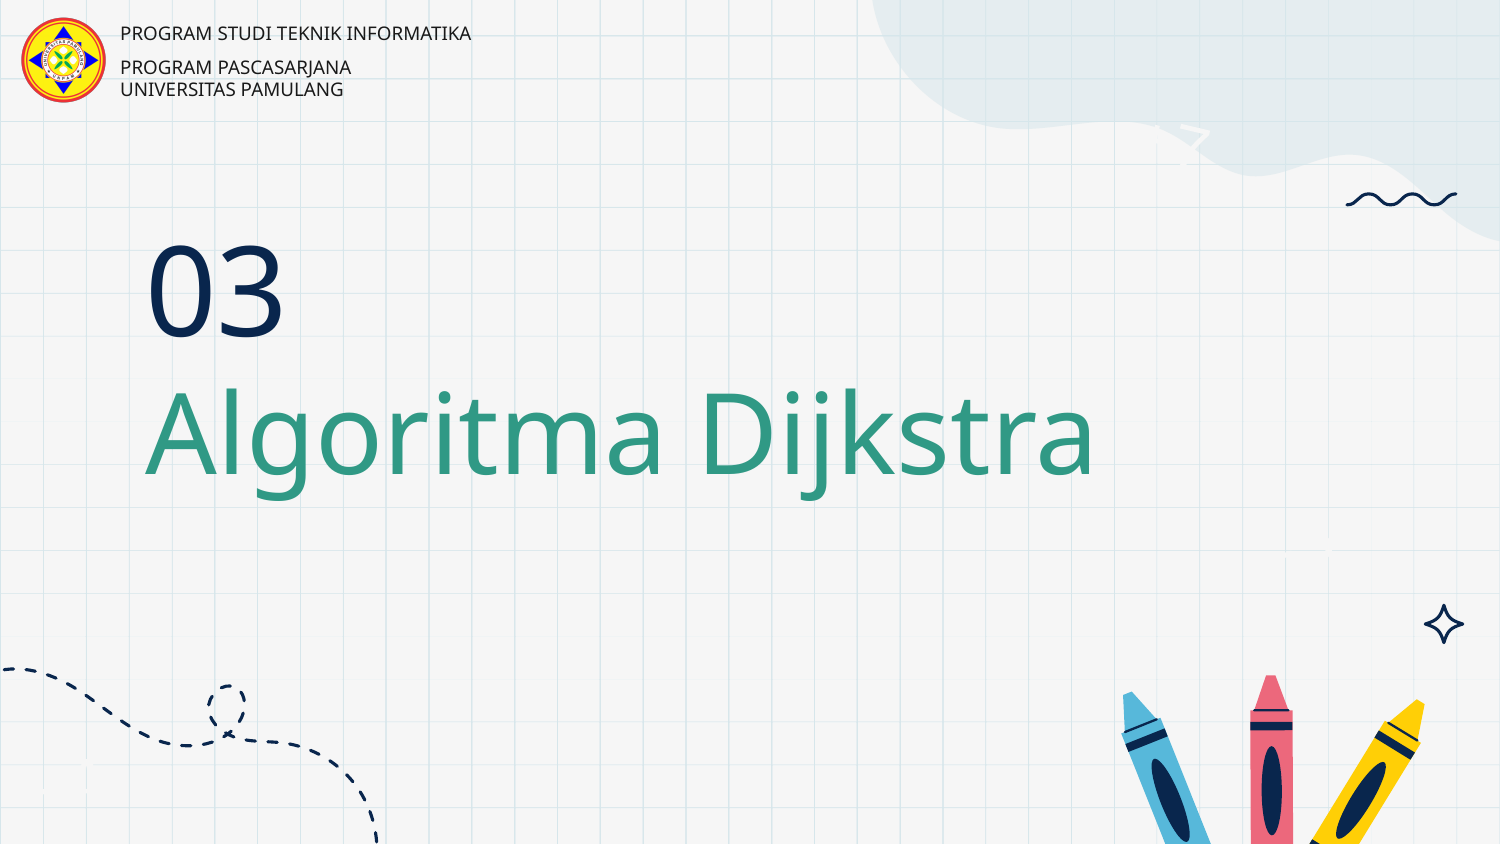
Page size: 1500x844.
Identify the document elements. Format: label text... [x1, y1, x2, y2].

title 03 [130, 226, 402, 352]
title Algoritma Dijkstra [130, 352, 1339, 508]
picture [0, 0, 1500, 844]
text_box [1120, 675, 1425, 844]
text_box PROGRAM STUDI TEKNIK INFORMATIKA PROGRAM PASCASARJANA UNIVERSITAS PAMULANG [135, 26, 520, 96]
